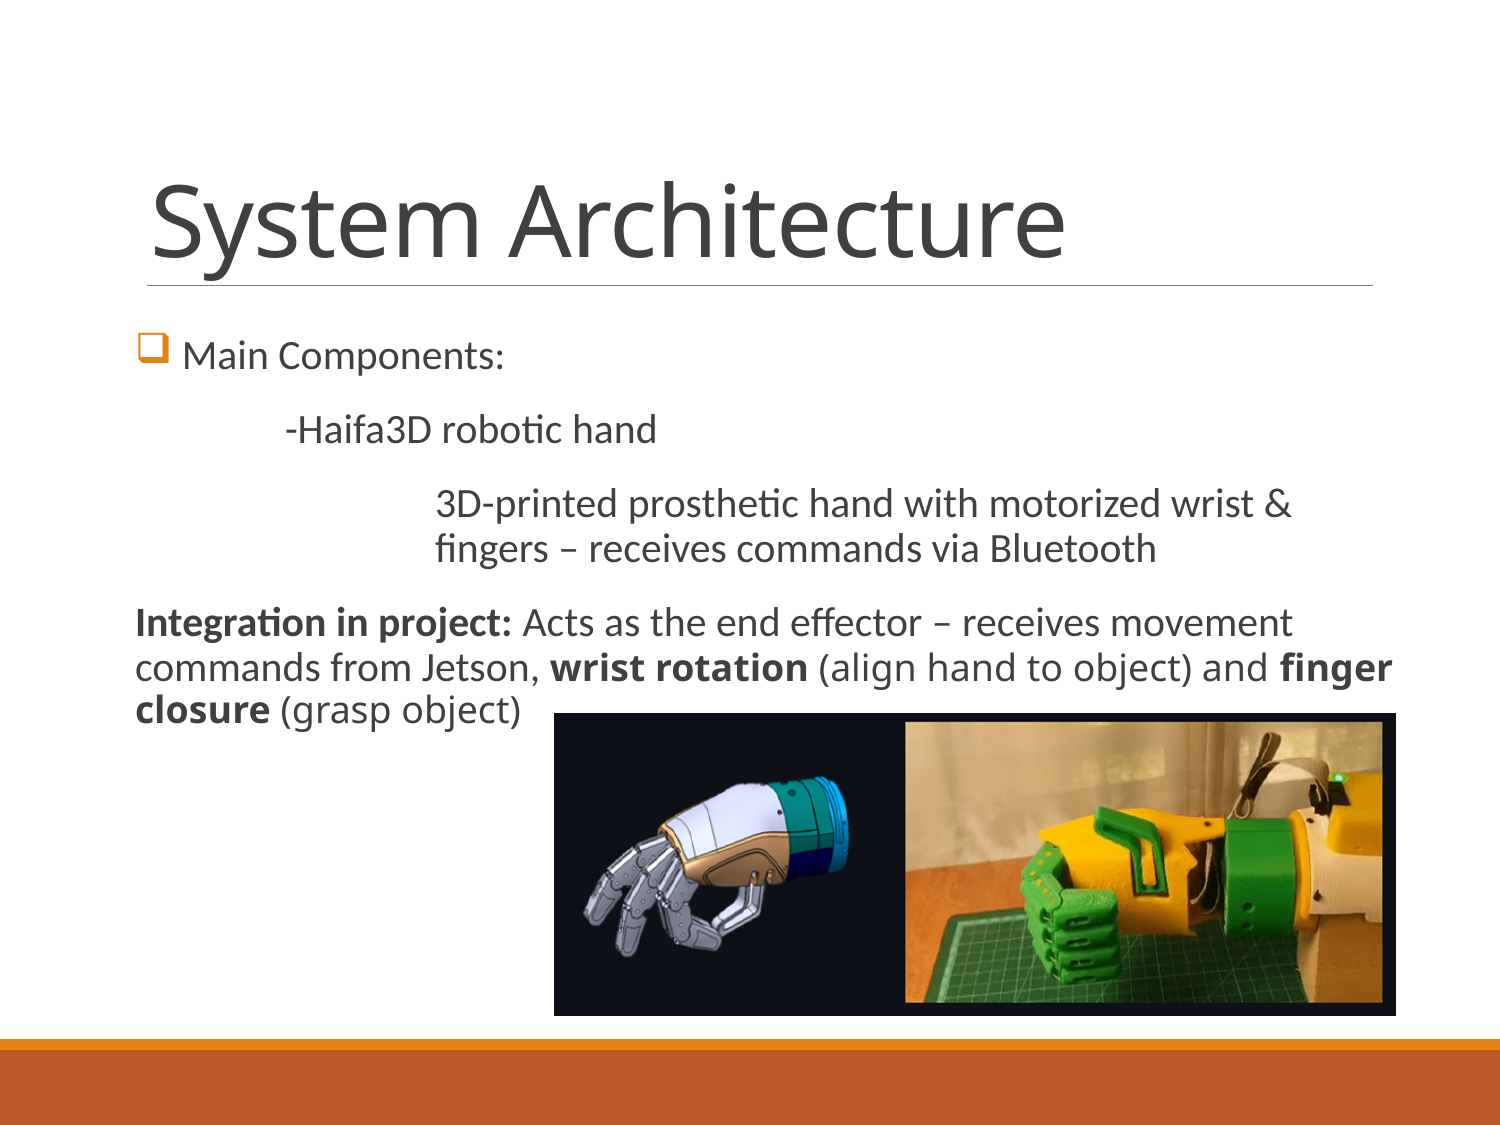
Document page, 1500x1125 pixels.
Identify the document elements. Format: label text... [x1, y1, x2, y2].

title System Architecture [135, 47, 1373, 285]
list Main Components: -Haifa3D robotic hand 3D-printed prosthetic hand with motorized wrist & fingers – receives commands via Bluetooth Integration in project: Acts as the end effector – receives movement commands from Jetson, wrist rotation (align hand to object) and finger closure (grasp object) [135, 325, 1396, 1020]
picture [553, 712, 1397, 1016]
